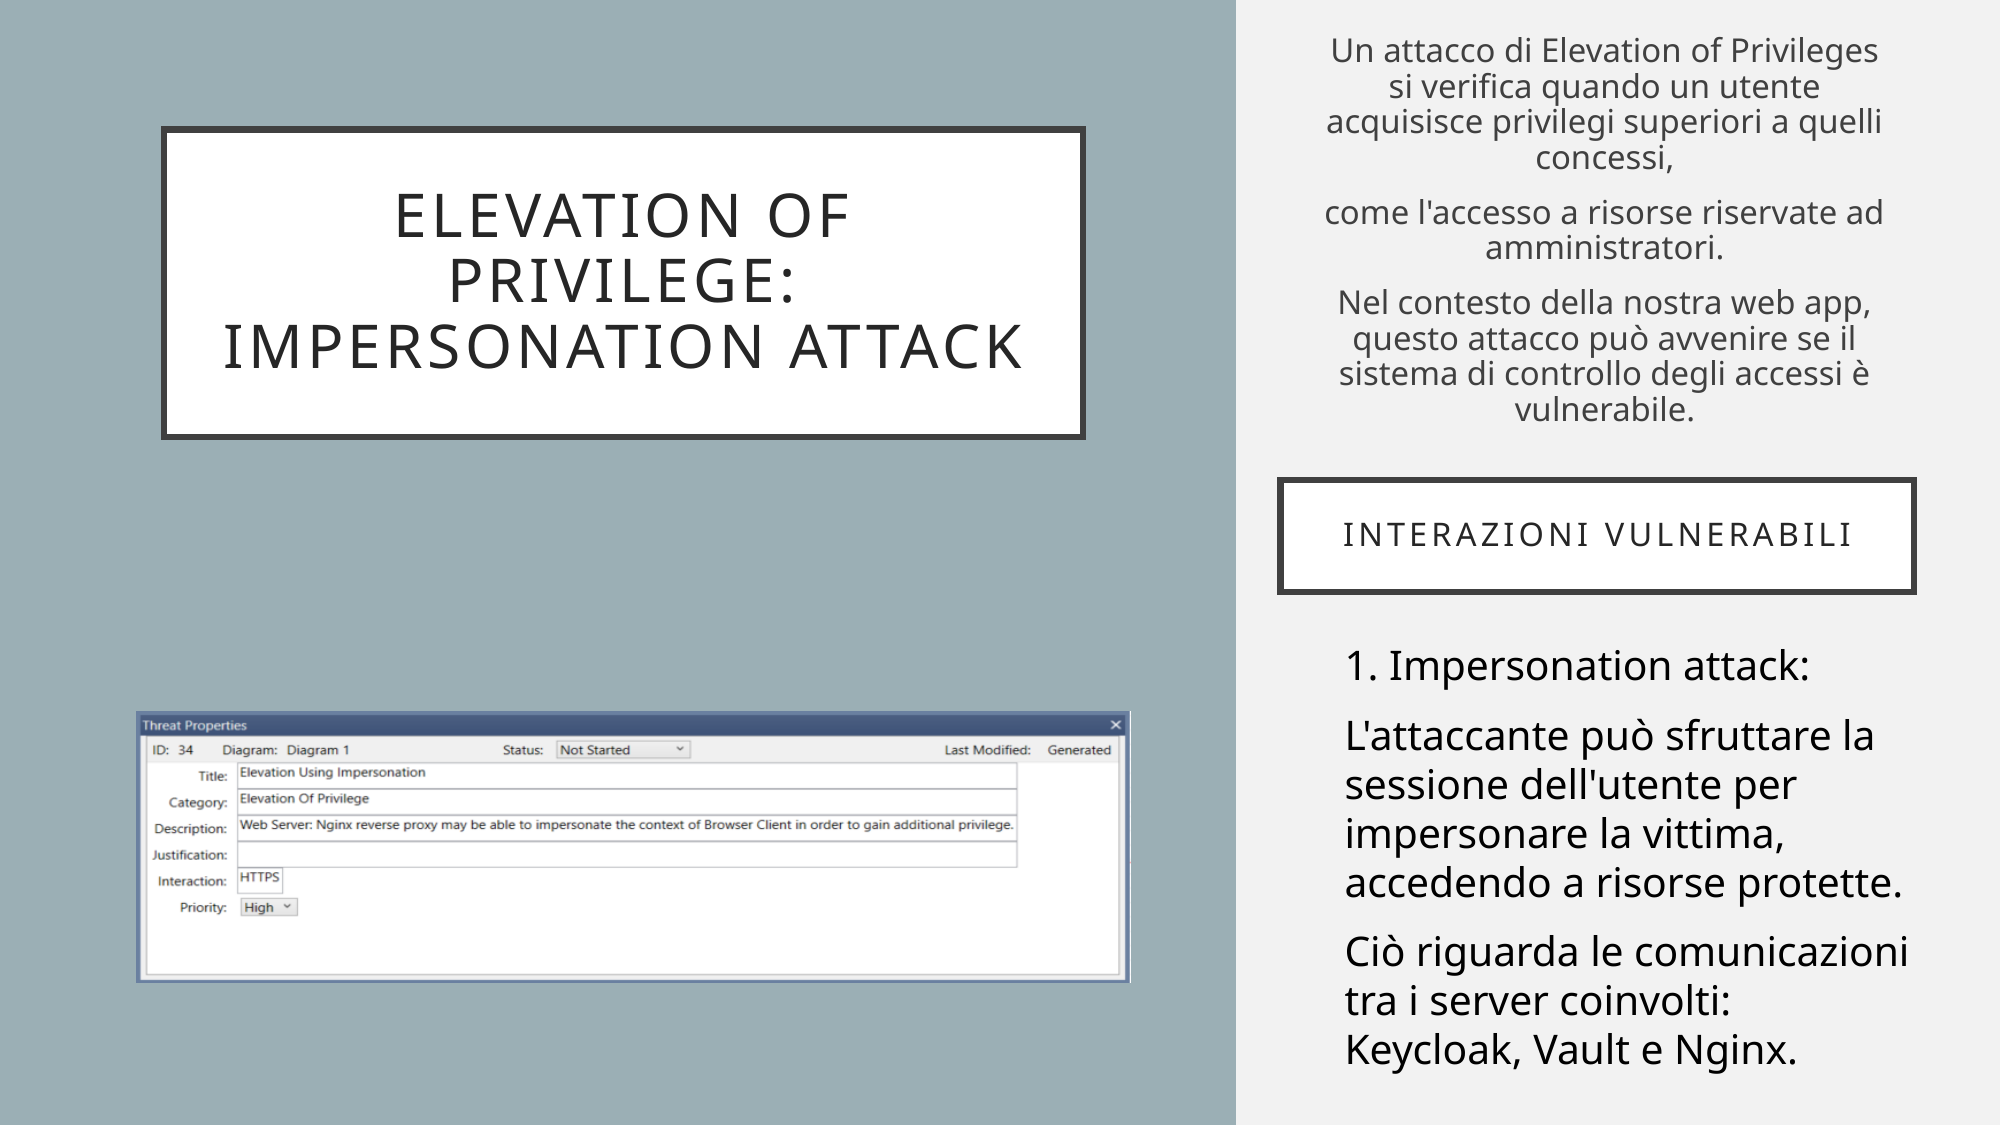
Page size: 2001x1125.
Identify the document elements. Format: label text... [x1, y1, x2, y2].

picture [136, 711, 1131, 984]
subtitle Un attacco di Elevation of Privileges si verifica quando un utente acquisisce privilegi superiori a quelli concessi, come l'accesso a risorse riservate ad amministratori. Nel contesto della nostra web app, questo attacco può avvenire se il sistema di controllo degli accessi è vulnerabile. [1305, 25, 1906, 438]
text_box 1. Impersonation attack: L'attaccante può sfruttare la sessione dell'utente per impersonare la vittima, accedendo a risorse protette. Ciò riguarda le comunicazioni tra i server coinvolti: Keycloak, Vault e Nginx. [1329, 632, 1930, 1100]
text_box Interazioni vulnerabili [1280, 480, 1915, 593]
text_box [1235, 0, 2000, 1125]
title Elevation of Privilege: Impersonation attack [161, 126, 1086, 440]
